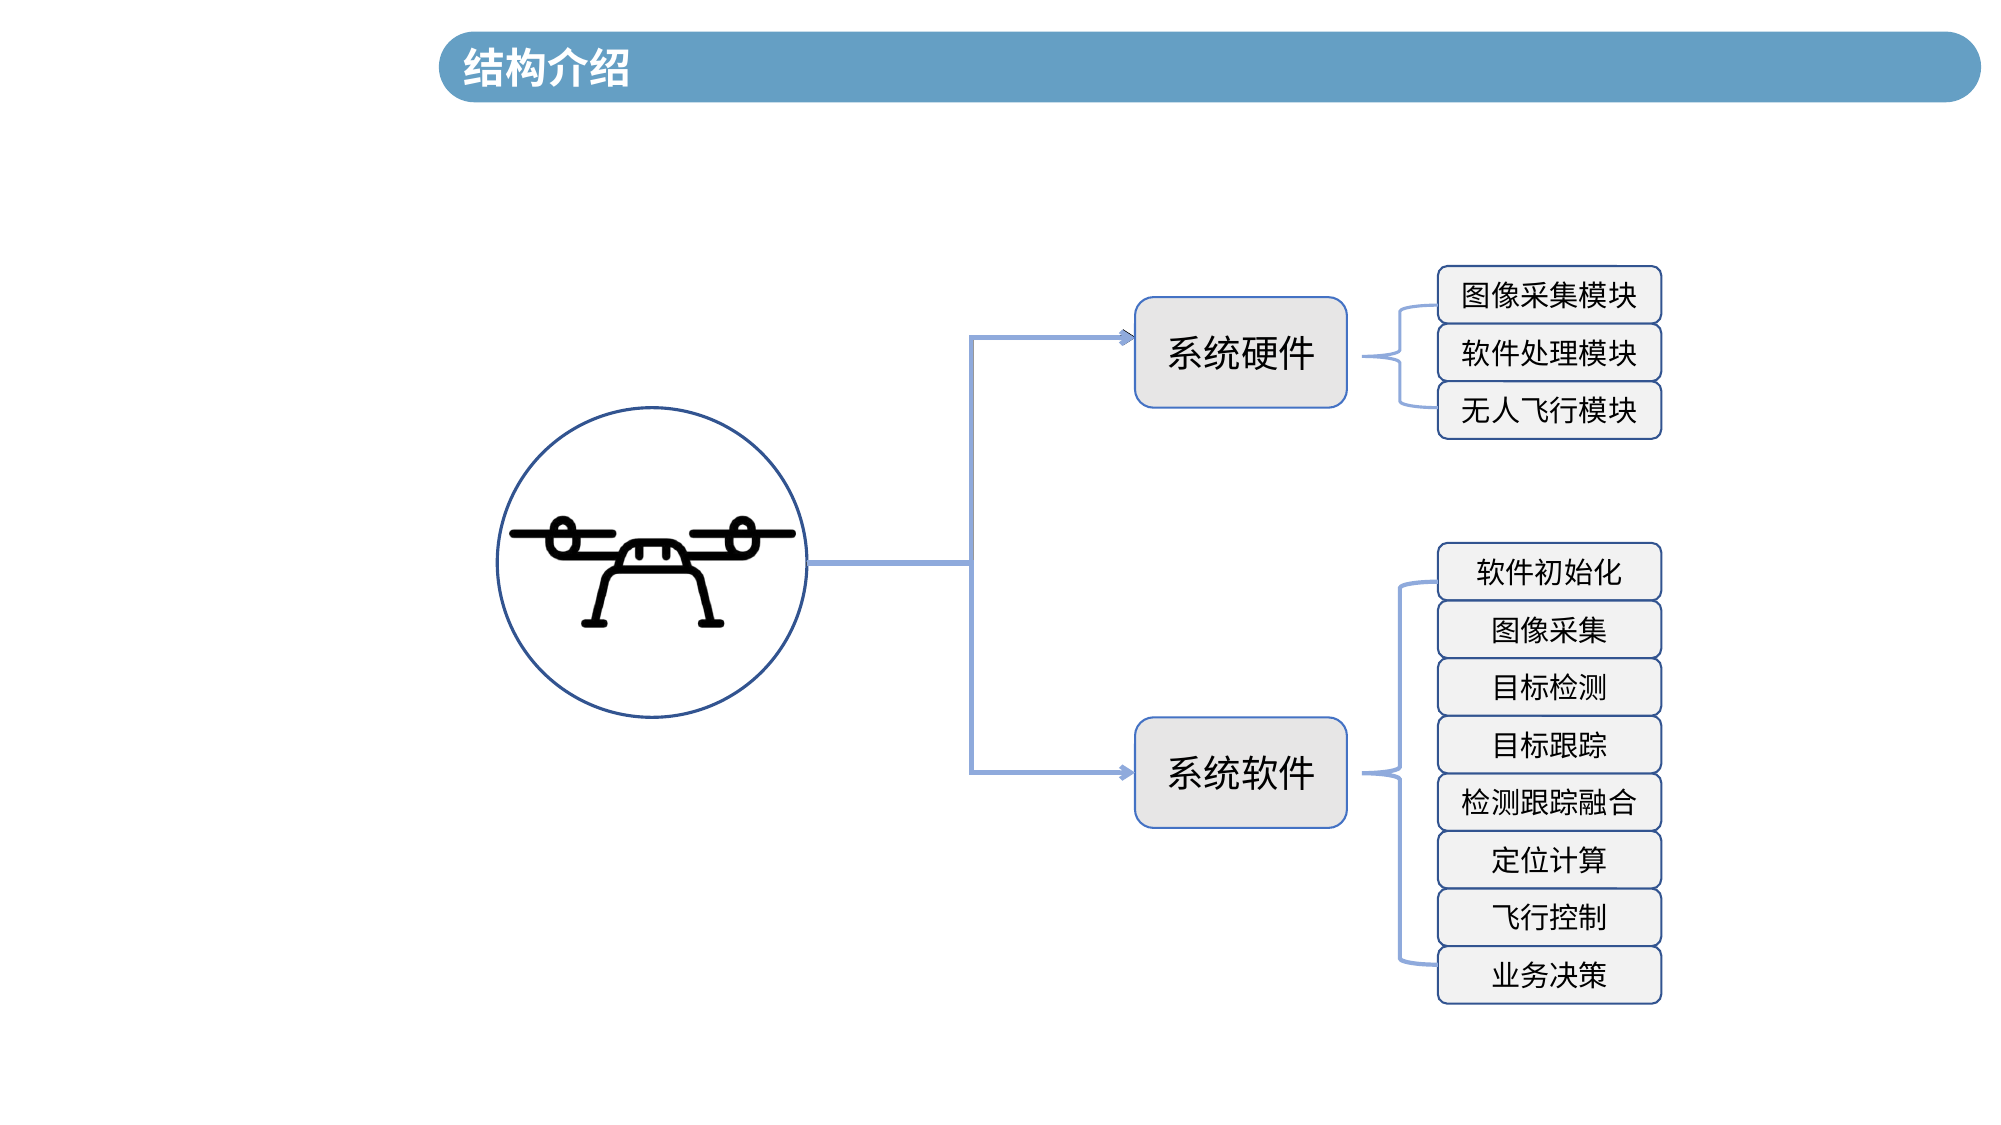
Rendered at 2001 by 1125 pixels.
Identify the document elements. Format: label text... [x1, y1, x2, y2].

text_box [497, 407, 806, 718]
text_box [1361, 304, 1437, 409]
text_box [806, 562, 1136, 773]
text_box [806, 337, 1136, 562]
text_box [1437, 266, 1662, 439]
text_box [1437, 542, 1662, 1004]
text_box 结构介绍 [437, 30, 1983, 104]
text_box [1361, 581, 1437, 966]
text_box 系统硬件 [1133, 296, 1348, 409]
text_box 系统软件 [1133, 716, 1348, 829]
